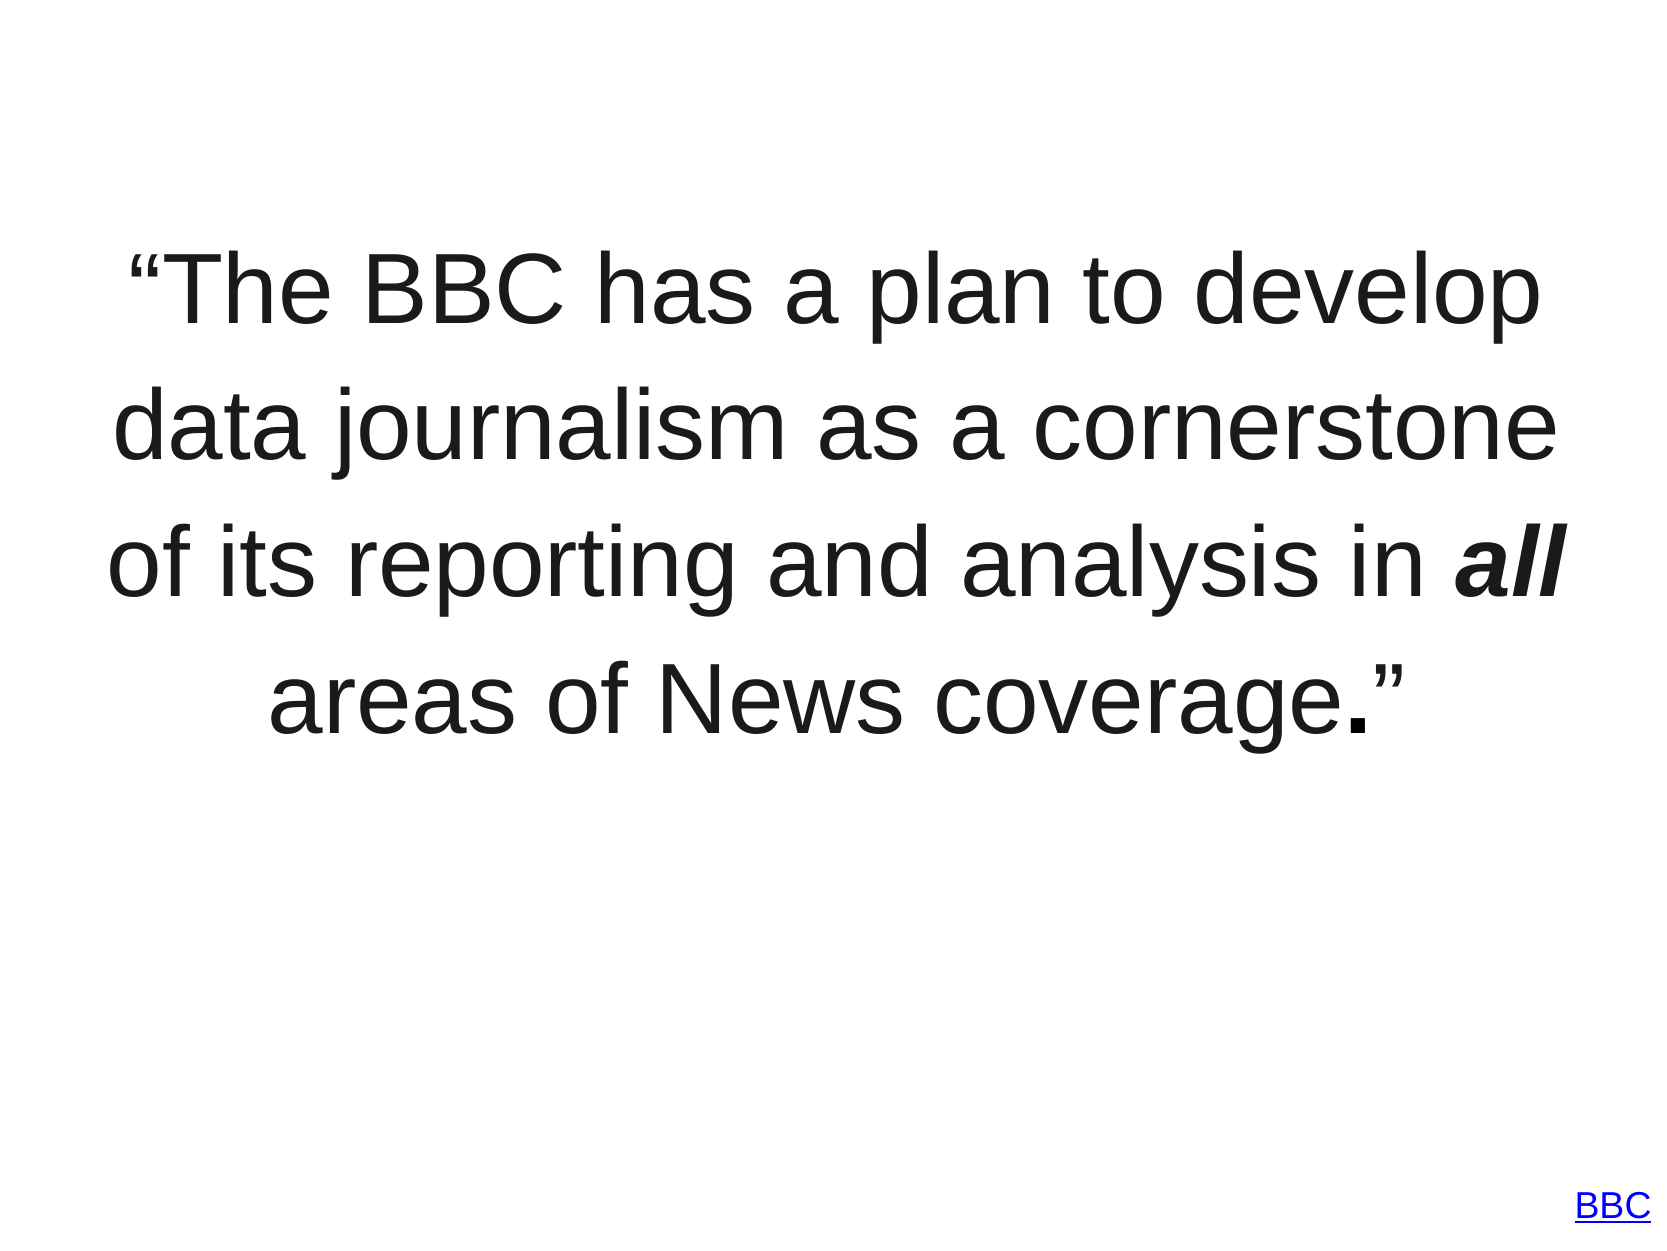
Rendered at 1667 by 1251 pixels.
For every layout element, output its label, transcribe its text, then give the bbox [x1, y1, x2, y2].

text_box “The BBC has a plan to develop data journalism as a cornerstone of its reporting and analysis in all areas of News coverage.” [53, 200, 1621, 850]
text_box BBC [31, 1151, 1667, 1250]
